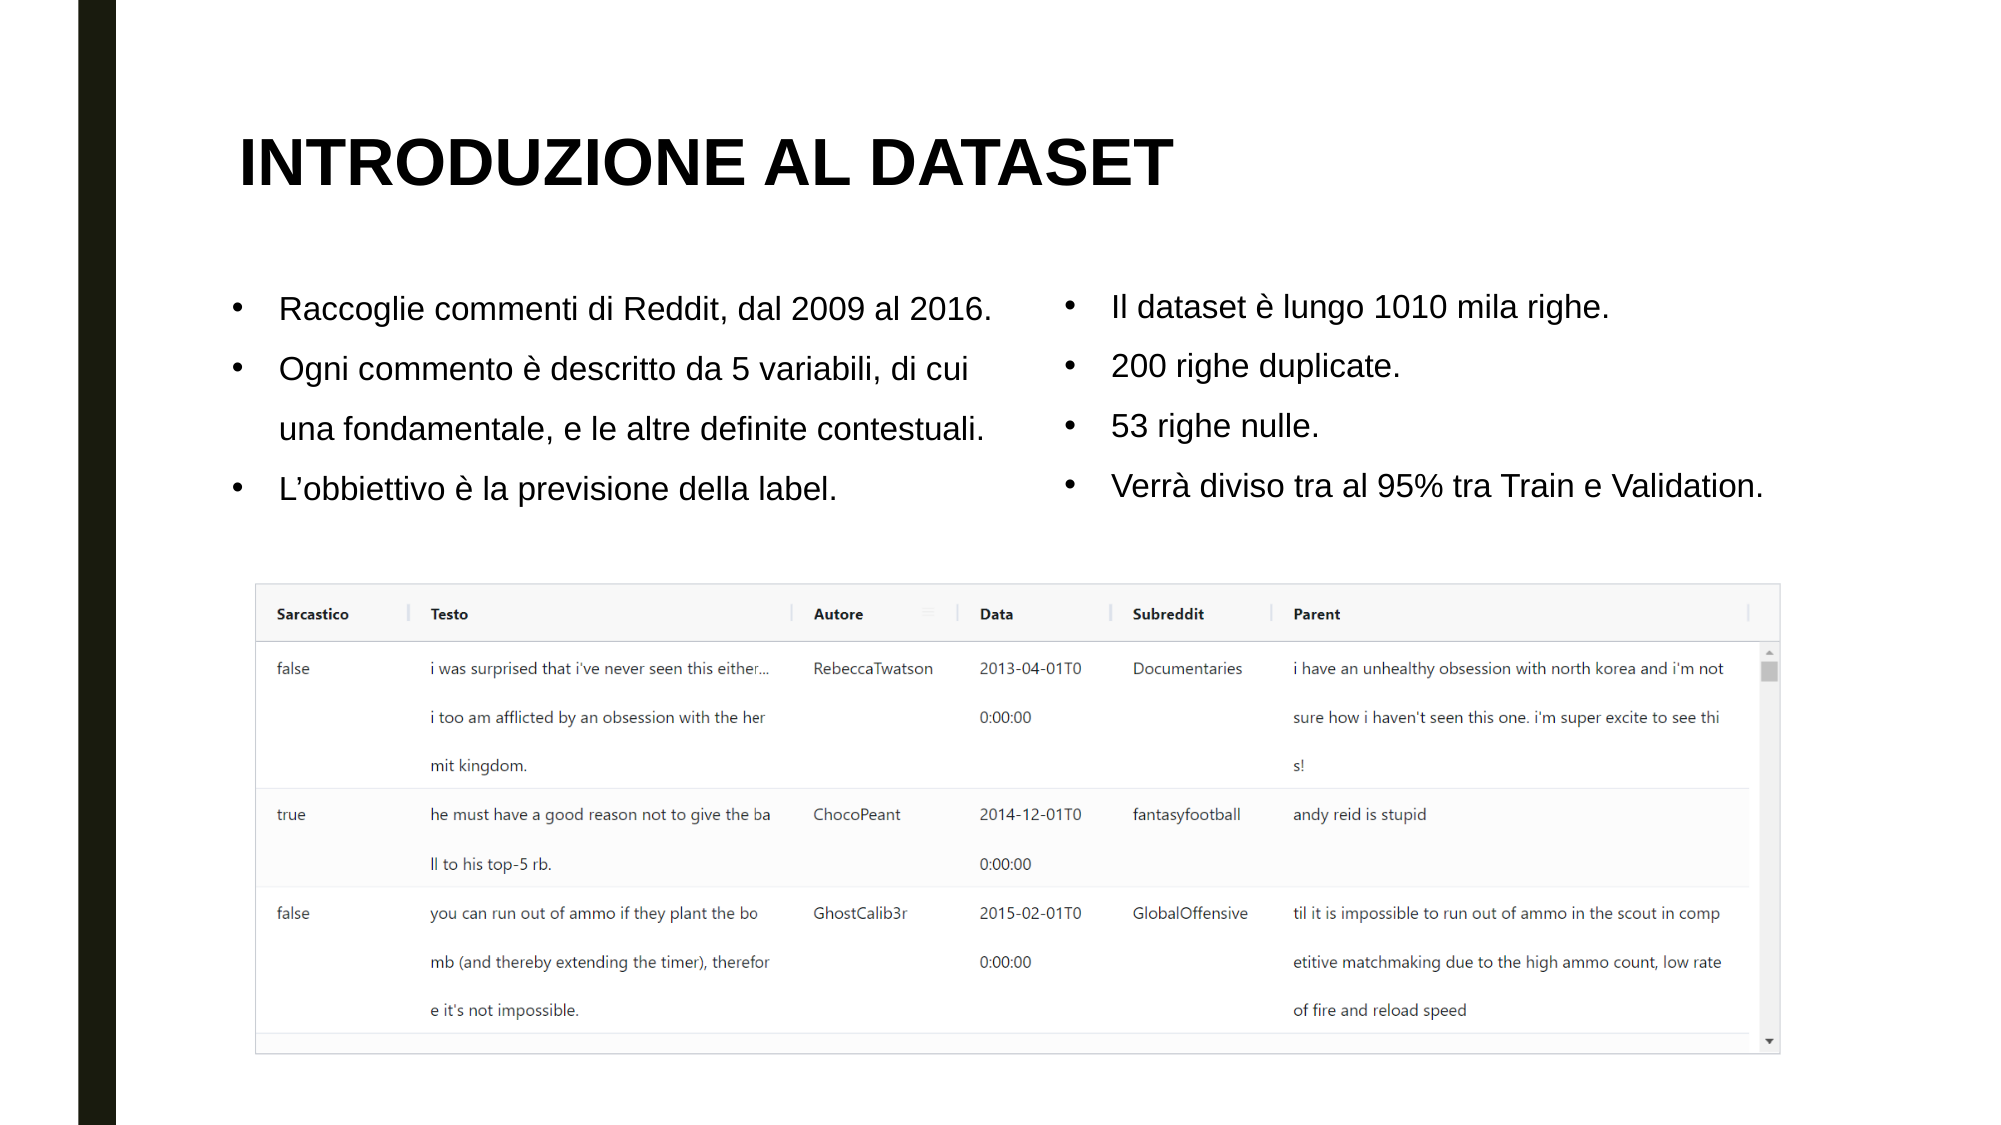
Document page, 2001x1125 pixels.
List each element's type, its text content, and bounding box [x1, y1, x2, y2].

text_box Raccoglie commenti di Reddit, dal 2009 al 2016. Ogni commento è descritto da 5 variabili, di cui una fondamentale, e le altre definite contestuali. L’obbiettivo è la previsione della label. [217, 260, 1013, 575]
text_box Introduzione Al Dataset [223, 120, 1799, 261]
text_box Il dataset è lungo 1010 mila righe. 200 righe duplicate. 53 righe nulle. Verrà diviso tra al 95% tra Train e Validation. [1049, 257, 1838, 572]
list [242, 573, 1783, 1059]
